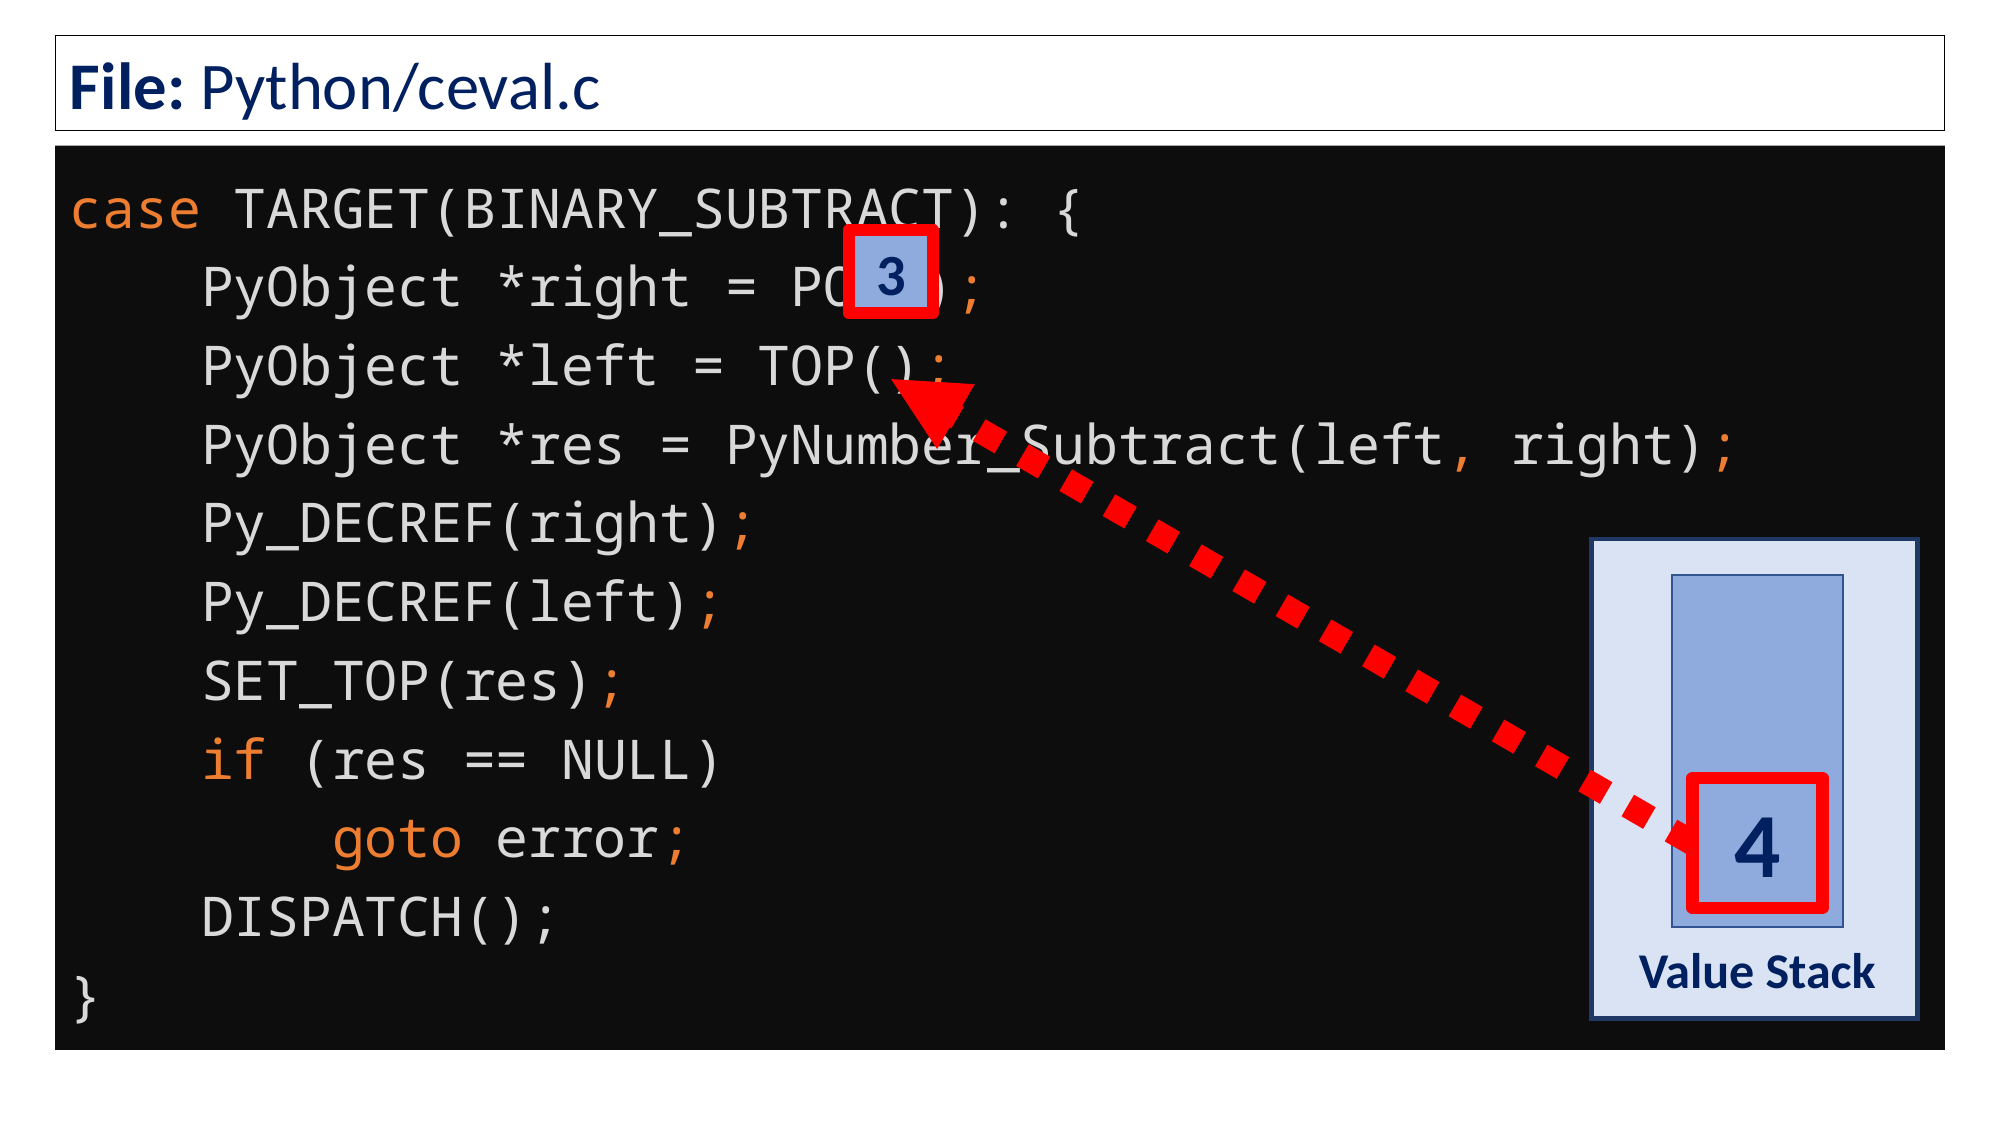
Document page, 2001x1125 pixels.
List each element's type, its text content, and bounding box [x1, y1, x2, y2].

text_box 4 [1692, 778, 1823, 908]
text_box [1591, 538, 1918, 1020]
text_box [1671, 574, 1844, 928]
text_box Value Stack [1624, 930, 1892, 1006]
text_box File: Python/ceval.c [55, 35, 1945, 131]
list case TARGET(BINARY_SUBTRACT): { PyObject *right = POP(); PyObject *left = TOP(); PyObject *res = PyNumber_Subtract(left, right); Py_DECREF(right); Py_DECREF(left); SET_TOP(res); if (res == NULL) goto error; DISPATCH(); } [55, 145, 1945, 1050]
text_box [891, 379, 1693, 844]
text_box 3 [848, 230, 934, 314]
